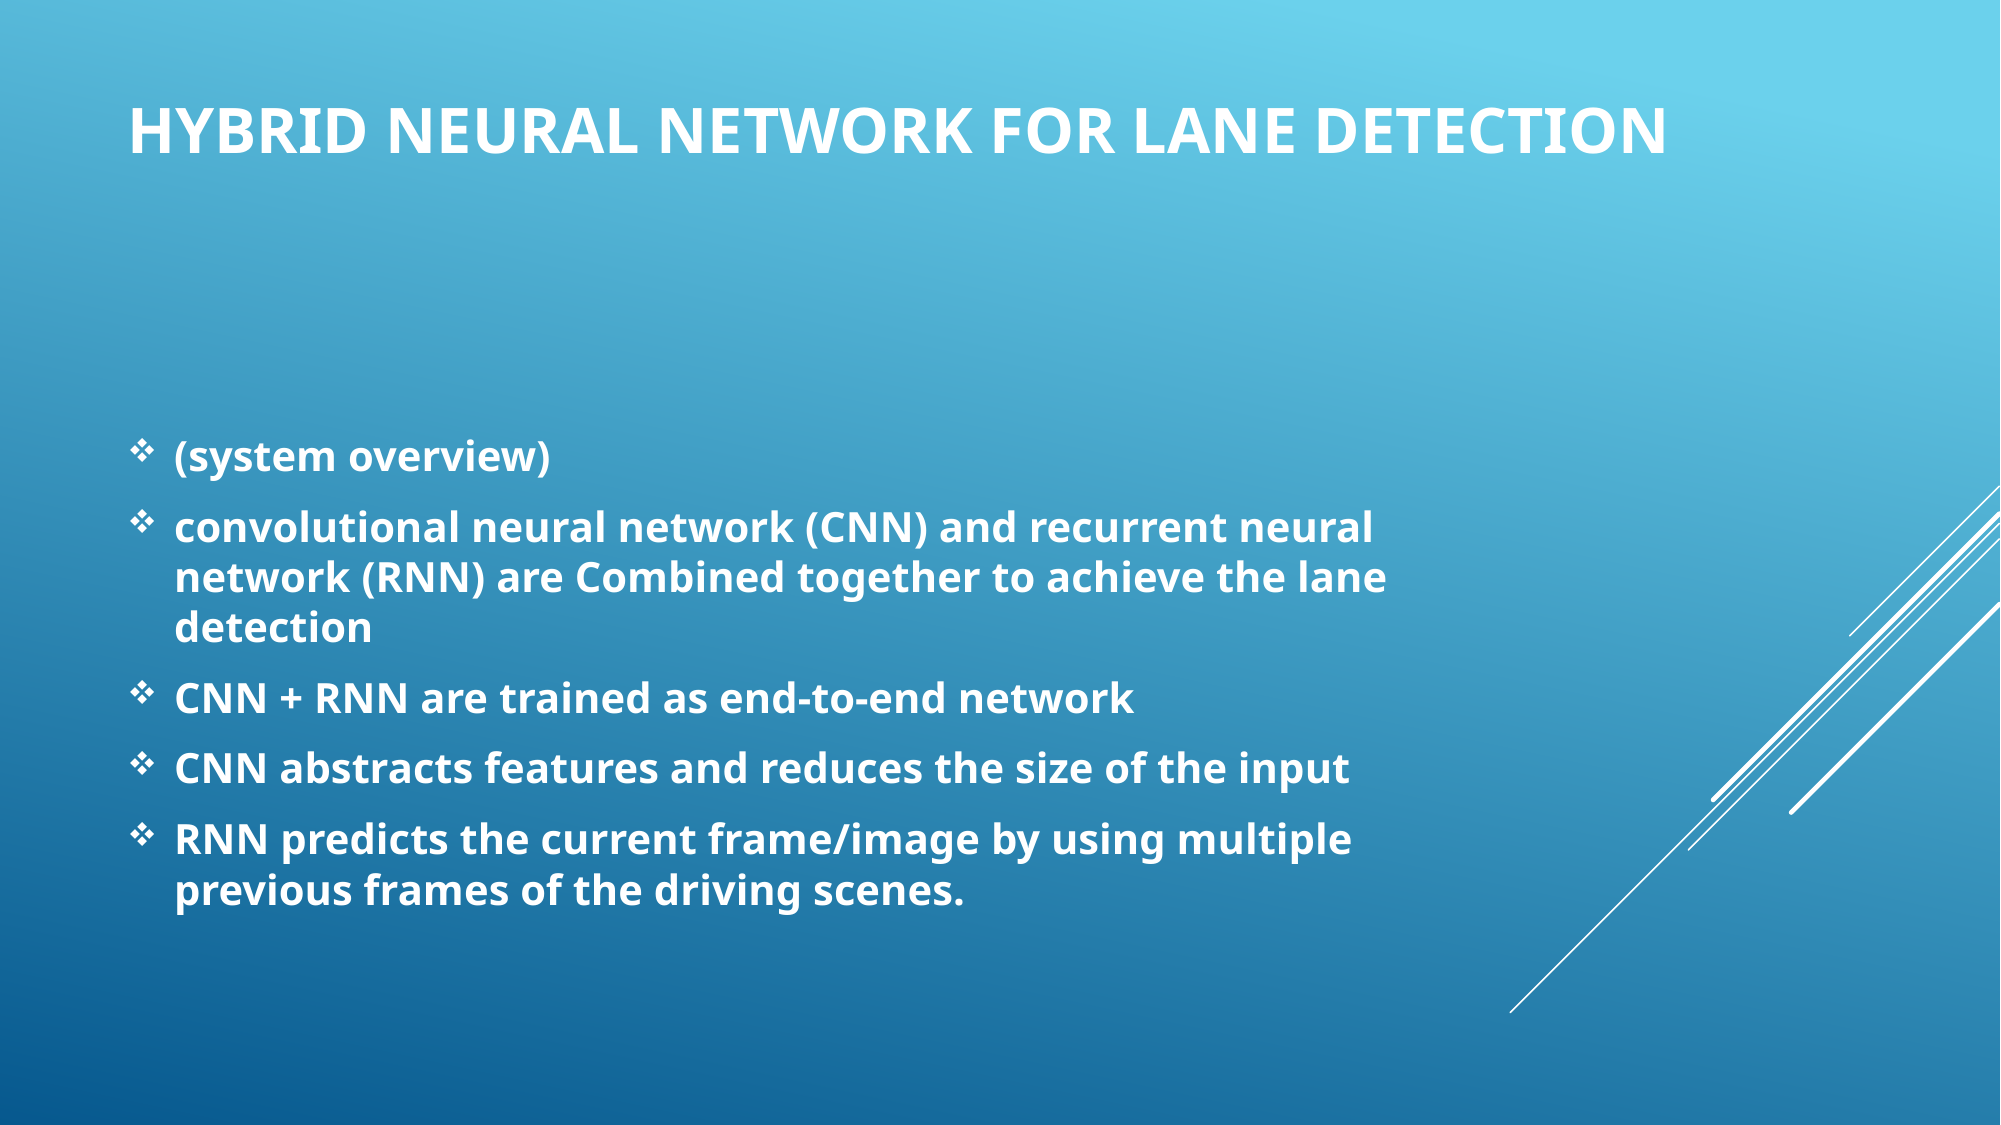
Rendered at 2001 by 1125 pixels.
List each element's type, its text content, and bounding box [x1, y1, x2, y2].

list (system overview) convolutional neural network (CNN) and recurrent neural network (RNN) are Combined together to achieve the lane detection CNN + RNN are trained as end-to-end network CNN abstracts features and reduces the size of the input RNN predicts the current frame/image by using multiple previous frames of the driving scenes. [112, 422, 1513, 1016]
title Hybrid neural network for lane detection [112, 57, 1720, 276]
